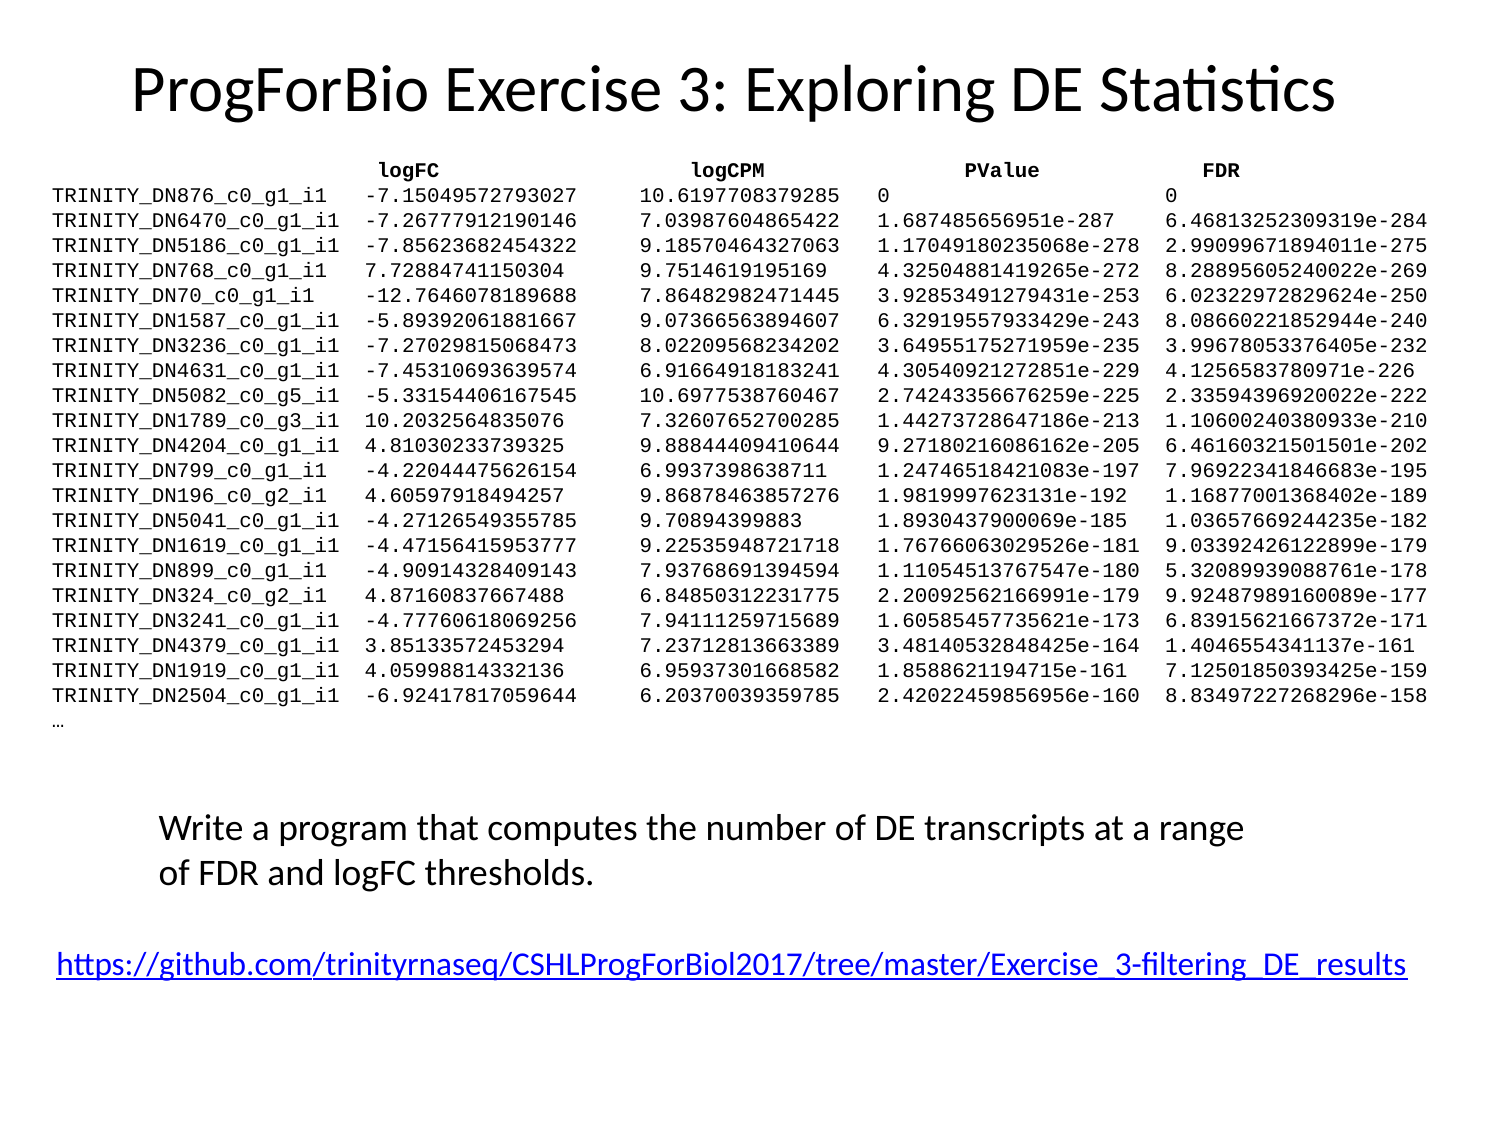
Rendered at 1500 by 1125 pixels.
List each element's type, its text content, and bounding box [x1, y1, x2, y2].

text_box https://github.com/trinityrnaseq/CSHLProgForBiol2017/tree/master/Exercise_3-filtering_DE_results [41, 934, 1423, 990]
title ProgForBio Exercise 3: Exploring DE Statistics [59, 0, 1410, 149]
text_box logFC logCPM PValue FDR TRINITY_DN876_c0_g1_i1 -7.15049572793027 10.6197708379285 0 0 TRINITY_DN6470_c0_g1_i1 -7.26777912190146 7.03987604865422 1.687485656951e-287 6.46813252309319e-284 TRINITY_DN5186_c0_g1_i1 -7.85623682454322 9.18570464327063 1.17049180235068e-278 2.99099671894011e-275 TRINITY_DN768_c0_g1_i1 7.72884741150304 9.7514619195169 4.32504881419265e-272 8.28895605240022e-269 TRINITY_DN70_c0_g1_i1 -12.7646078189688 7.86482982471445 3.92853491279431e-253 6.02322972829624e-250 TRINITY_DN1587_c0_g1_i1 -5.89392061881667 9.07366563894607 6.32919557933429e-243 8.08660221852944e-240 TRINITY_DN3236_c0_g1_i1 -7.27029815068473 8.02209568234202 3.64955175271959e-235 3.99678053376405e-232 TRINITY_DN4631_c0_g1_i1 -7.45310693639574 6.91664918183241 4.30540921272851e-229 4.1256583780971e-226 TRINITY_DN5082_c0_g5_i1 -5.33154406167545 10.6977538760467 2.74243356676259e-225 2.33594396920022e-222 TRINITY_DN1789_c0_g3_i1 10.2032564835076 7.32607652700285 1.44273728647186e-213 1.10600240380933e-210 TRINITY_DN4204_c0_g1_i1 4.81030233739325 9.88844409410644 9.27180216086162e-205 6.46160321501501e-202 TRINITY_DN799_c0_g1_i1 -4.22044475626154 6.9937398638711 1.24746518421083e-197 7.96922341846683e-195 TRINITY_DN196_c0_g2_i1 4.60597918494257 9.86878463857276 1.9819997623131e-192 1.16877001368402e-189 TRINITY_DN5041_c0_g1_i1 -4.27126549355785 9.70894399883 1.8930437900069e-185 1.03657669244235e-182 TRINITY_DN1619_c0_g1_i1 -4.47156415953777 9.22535948721718 1.76766063029526e-181 9.03392426122899e-179 TRINITY_DN899_c0_g1_i1 -4.90914328409143 7.93768691394594 1.11054513767547e-180 5.32089939088761e-178 TRINITY_DN324_c0_g2_i1 4.87160837667488 6.84850312231775 2.20092562166991e-179 9.92487989160089e-177 TRINITY_DN3241_c0_g1_i1 -4.77760618069256 7.94111259715689 1.60585457735621e-173 6.83915621667372e-171 TRINITY_DN4379_c0_g1_i1 3.85133572453294 7.23712813663389 3.48140532848425e-164 1.4046554341137e-161 TRINITY_DN1919_c0_g1_i1 4.05998814332136 6.95937301668582 1.8588621194715e-161 7.12501850393425e-159 TRINITY_DN2504_c0_g1_i1 -6.92417817059644 6.20370039359785 2.42022459856956e-160 8.83497227268296e-158 … [37, 149, 1442, 739]
text_box Write a program that computes the number of DE transcripts at a range of FDR and logFC thresholds. [143, 795, 1299, 901]
